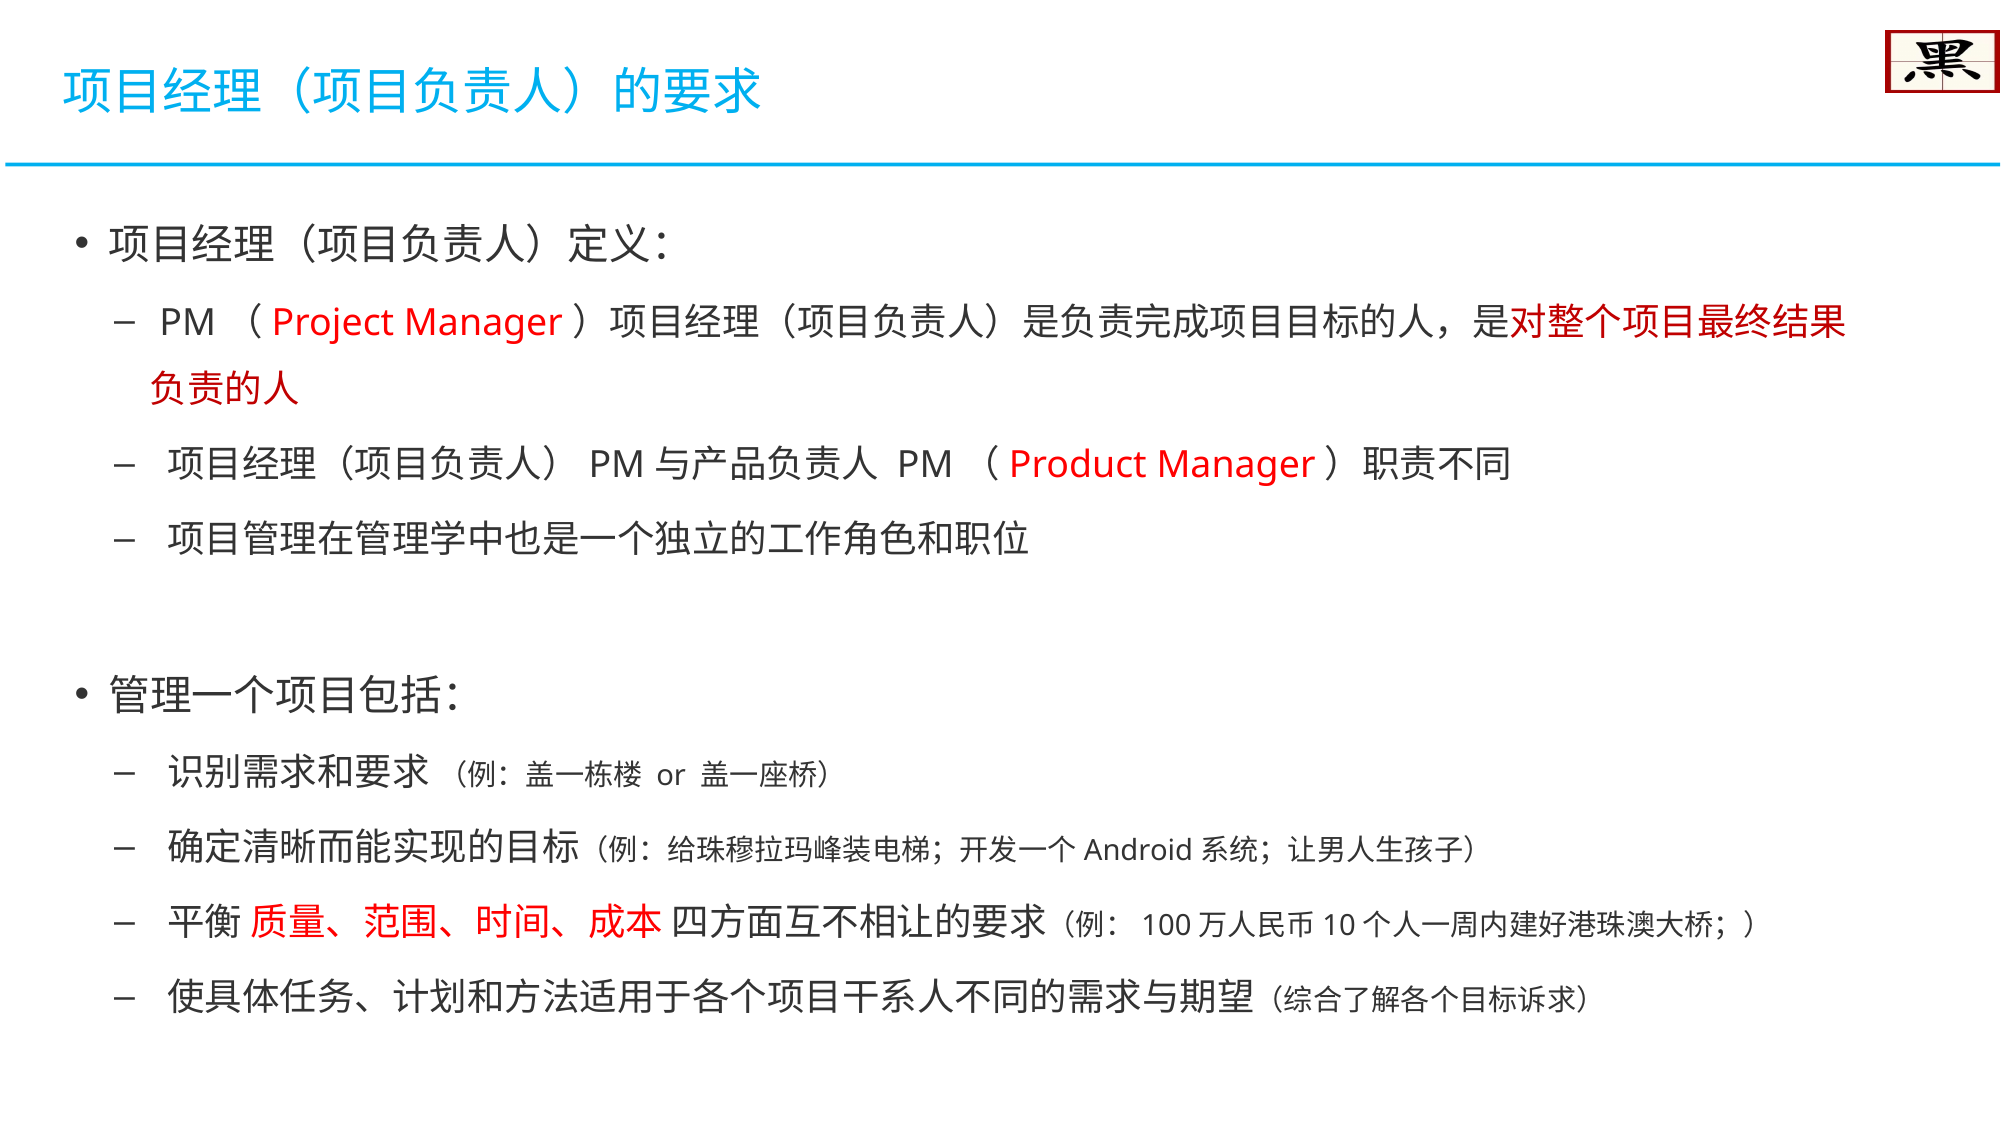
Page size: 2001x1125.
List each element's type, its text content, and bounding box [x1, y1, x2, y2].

text_box 项目经理（项目负责人）定义： PM（Project Manager）项目经理（项目负责人）是负责完成项目目标的人，是对整个项目最终结果负责的人 项目经理（项目负责人）PM与产品负责人 PM（Product Manager）职责不同 项目管理在管理学中也是一个独立的工作角色和职位 管理一个项目包括： 识别需求和要求 （例：盖一栋楼 or 盖一座桥） 确定清晰而能实现的目标（例：给珠穆拉玛峰装电梯；开发一个Android系统；让男人生孩子） 平衡 质量、范围、时间、成本 四方面互不相让的要求（例：100万人民币10个人一周内建好港珠澳大桥；） 使具体任务、计划和方法适用于各个项目干系人不同的需求与期望（综合了解各个目标诉求） [59, 185, 1887, 842]
text_box [174, 842, 1534, 1099]
picture [1885, 30, 2000, 93]
text_box 项目经理（项目负责人）的要求 [47, 40, 1809, 146]
